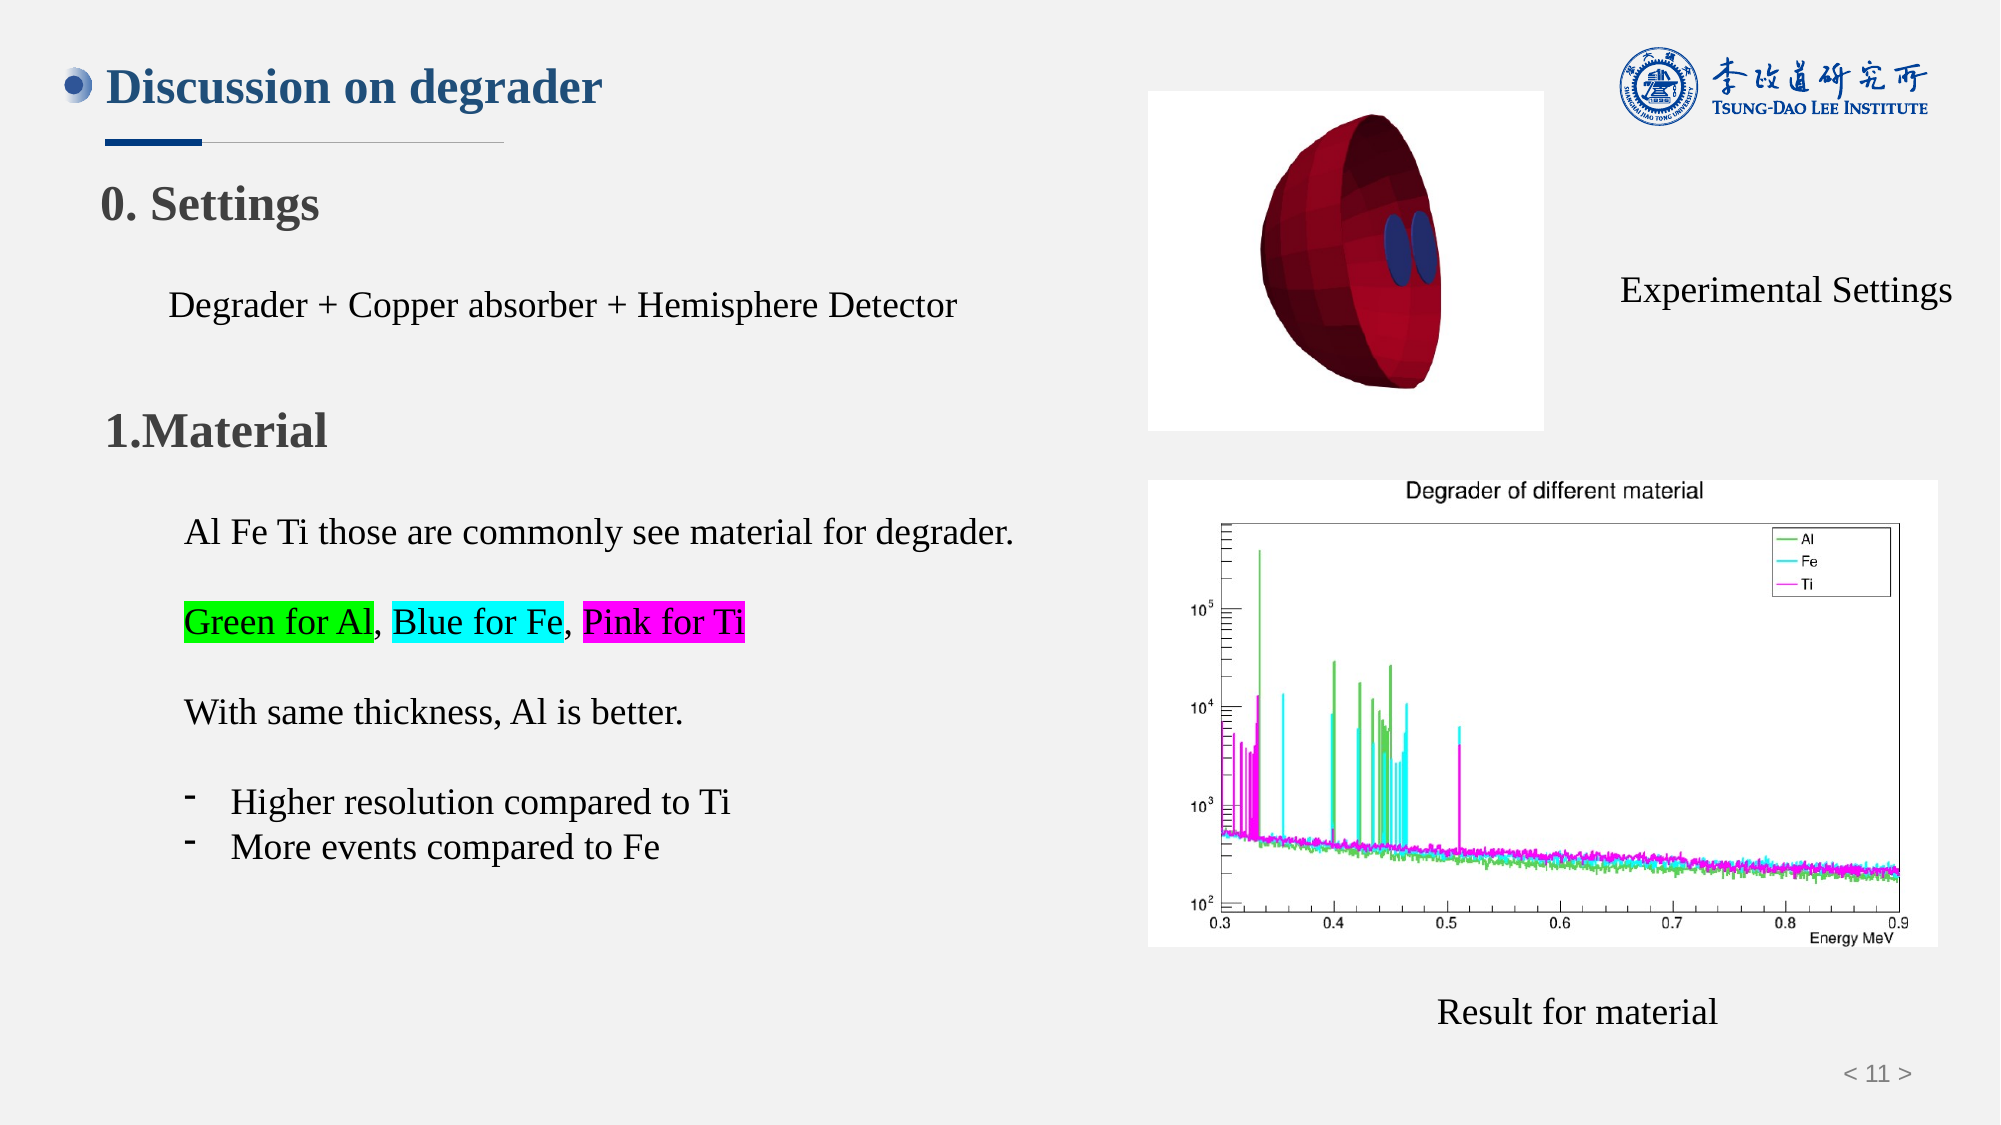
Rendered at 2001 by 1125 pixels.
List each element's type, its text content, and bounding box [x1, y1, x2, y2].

picture [1148, 91, 1544, 431]
text_box Al Fe Ti those are commonly see material for degrader. Green for Al, Blue for Fe, Pink for Ti With same thickness, Al is better. Higher resolution compared to Ti More events compared to Fe [168, 499, 1148, 875]
list Discussion on degrader [91, 52, 778, 120]
text_box Result for material [1422, 979, 1742, 1040]
text_box Experimental Settings [1605, 257, 2000, 318]
text_box 1.Material [0, 348, 1052, 516]
text_box Degrader + Copper absorber + Hemisphere Detector [153, 272, 1148, 332]
text_box 0. Settings [0, 120, 1052, 289]
picture [1148, 480, 1938, 947]
